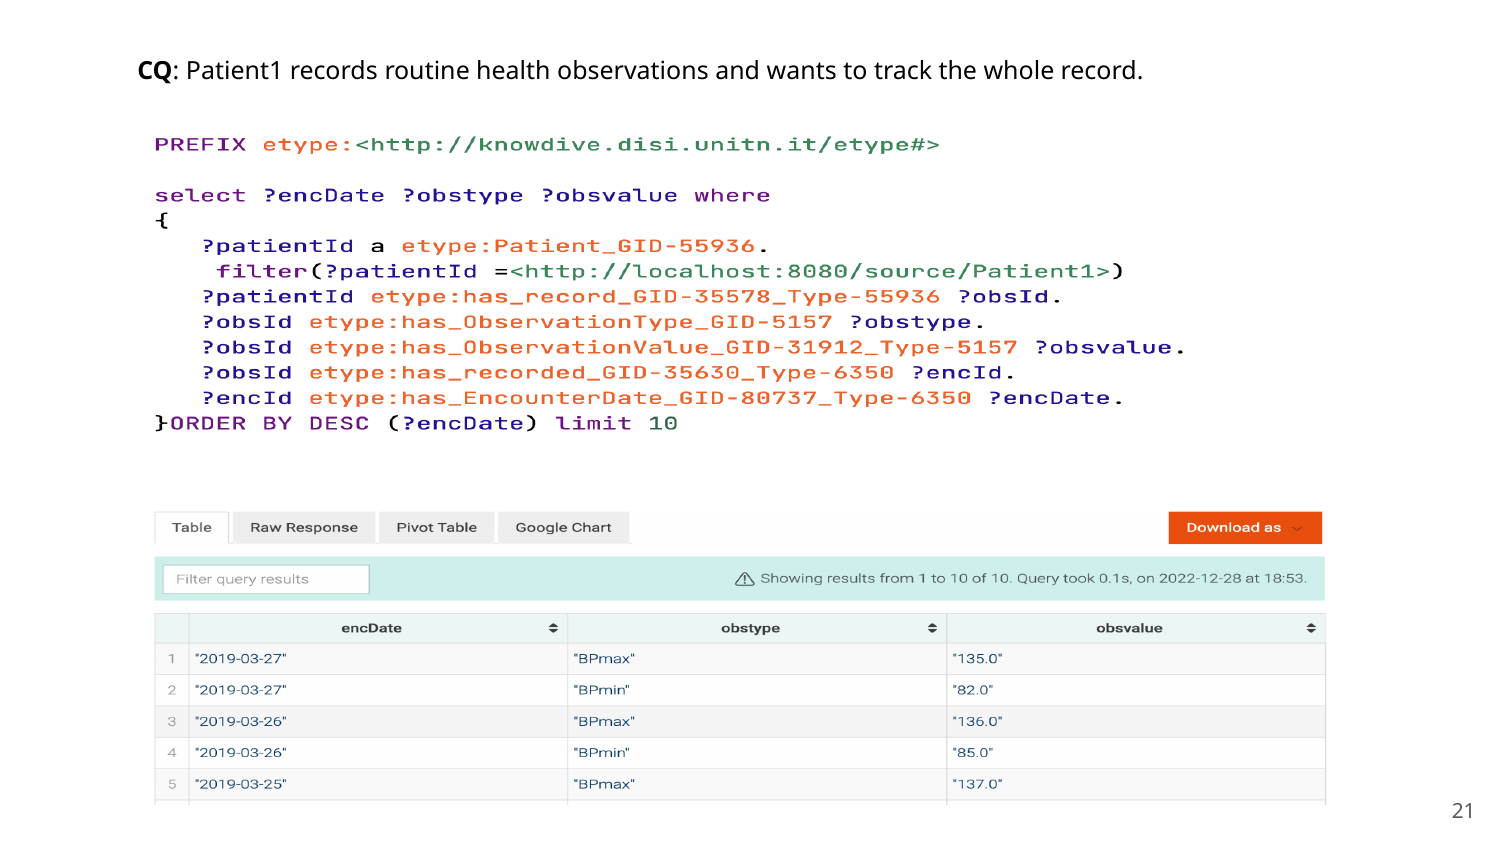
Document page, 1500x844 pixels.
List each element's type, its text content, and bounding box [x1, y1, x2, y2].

slide_number ‹#› [1400, 779, 1491, 844]
picture [149, 509, 1334, 805]
text_box CQ: Patient1 records routine health observations and wants to track the whole record. [122, 39, 1403, 100]
picture [138, 131, 1253, 456]
